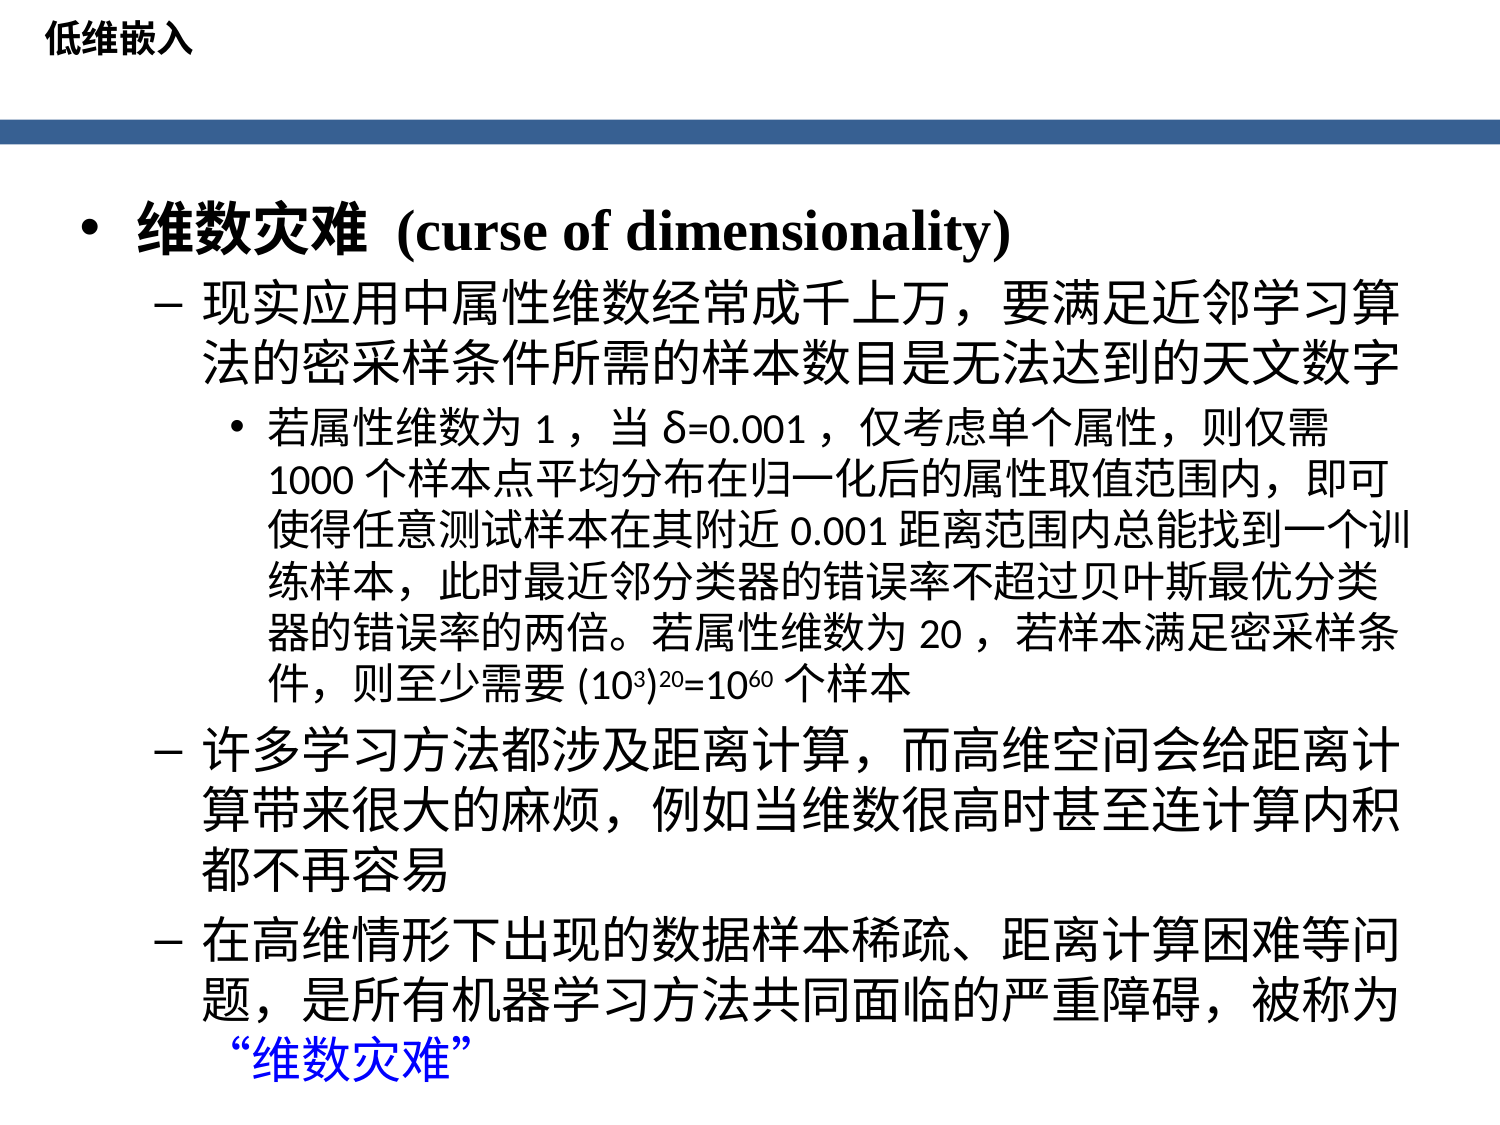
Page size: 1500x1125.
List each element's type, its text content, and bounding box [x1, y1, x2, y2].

text_box 维数灾难 (curse of dimensionality) 现实应用中属性维数经常成千上万，要满足近邻学习算法的密采样条件所需的样本数目是无法达到的天文数字 若属性维数为1，当δ=0.001，仅考虑单个属性，则仅需1000个样本点平均分布在归一化后的属性取值范围内，即可使得任意测试样本在其附近0.001距离范围内总能找到一个训练样本，此时最近邻分类器的错误率不超过贝叶斯最优分类器的错误率的两倍。若属性维数为20，若样本满足密采样条件，则至少需要(103)20=1060个样本 许多学习方法都涉及距离计算，而高维空间会给距离计算带来很大的麻烦，例如当维数很高时甚至连计算内积都不再容易 在高维情形下出现的数据样本稀疏、距离计算困难等问题，是所有机器学习方法共同面临的严重障碍，被称为“维数灾难” [64, 184, 1436, 1047]
title 低维嵌入 [29, 7, 1305, 91]
